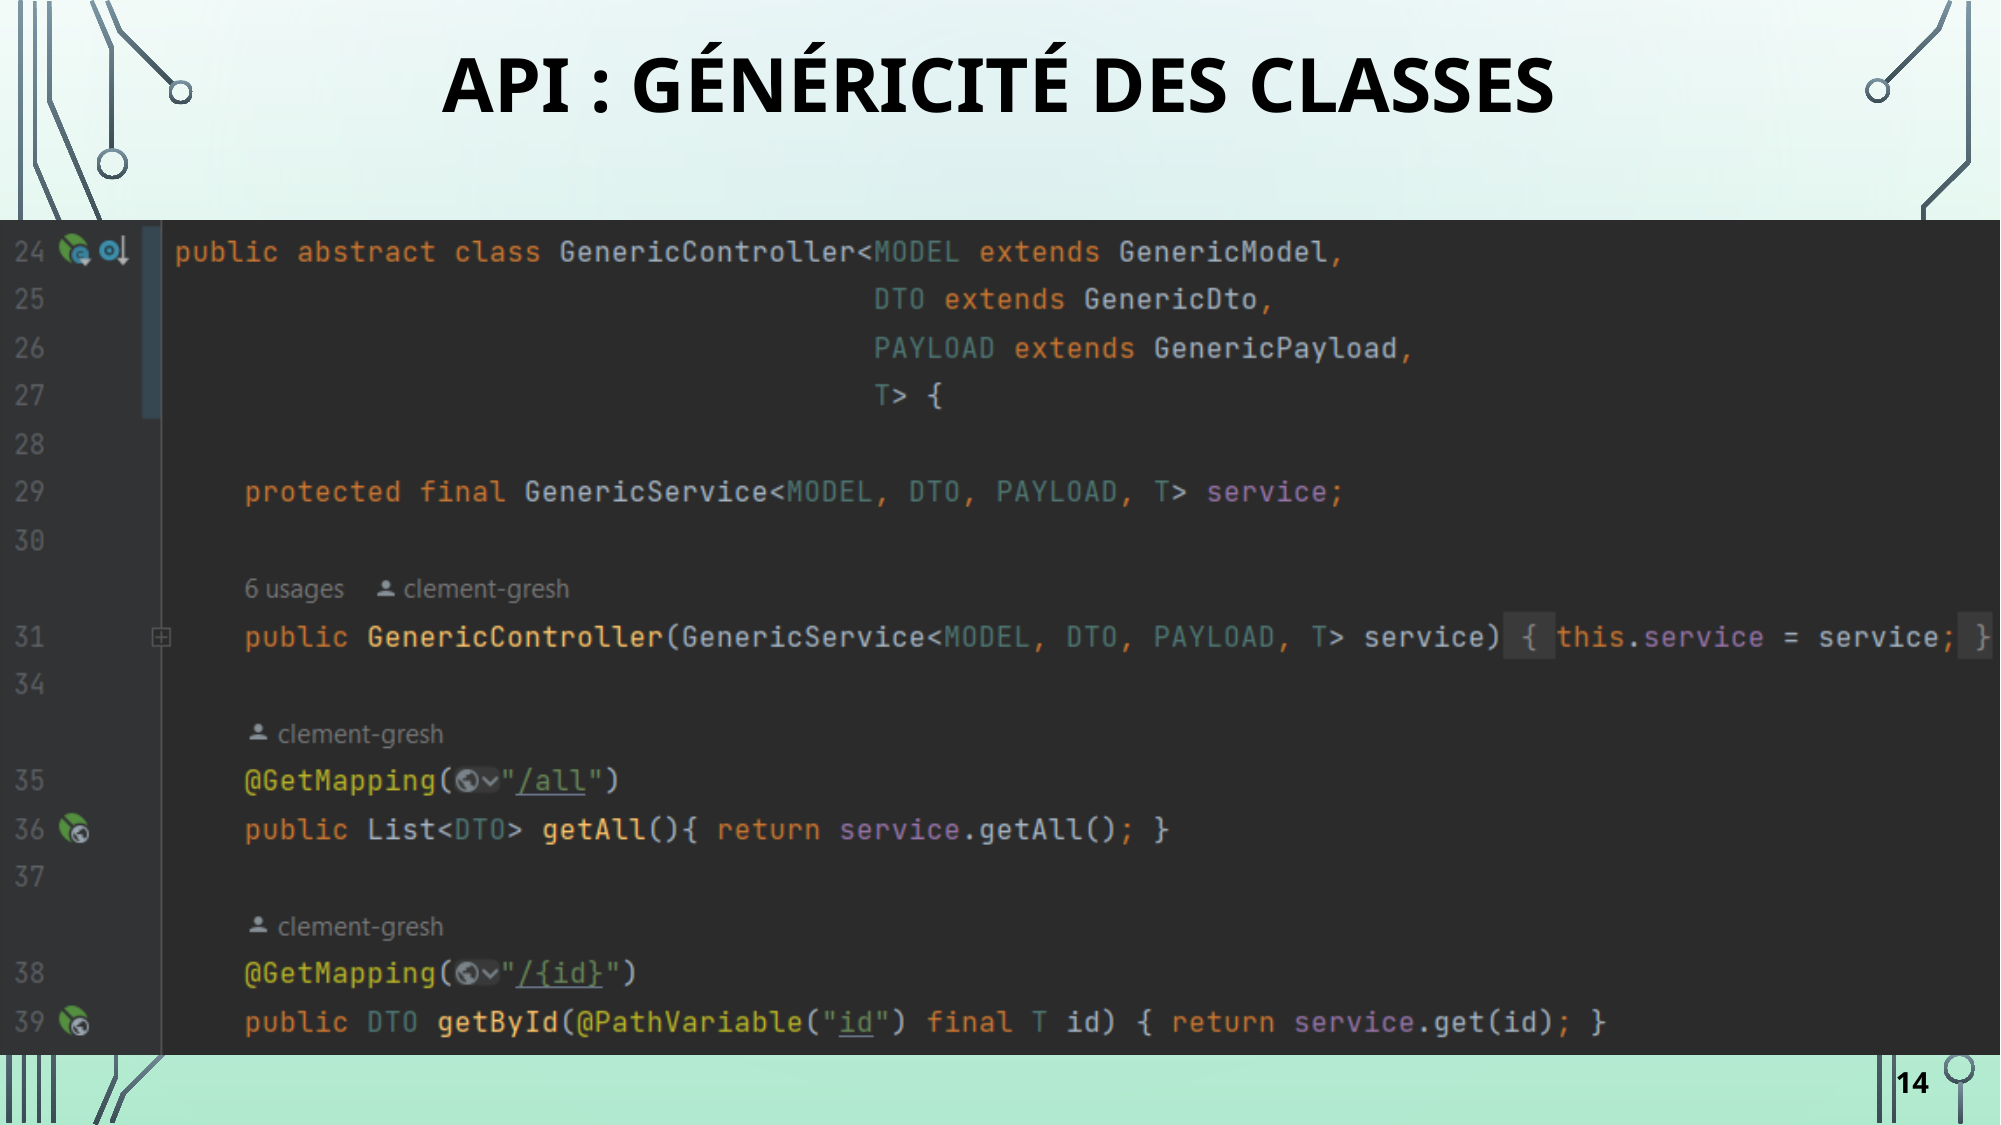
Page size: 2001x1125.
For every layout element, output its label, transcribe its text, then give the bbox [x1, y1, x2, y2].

text_box API : GÉNÉRICITÉ DES CLASSES [376, 10, 1624, 166]
picture [0, 220, 2000, 1055]
slide_number 14 [1494, 1055, 1944, 1115]
